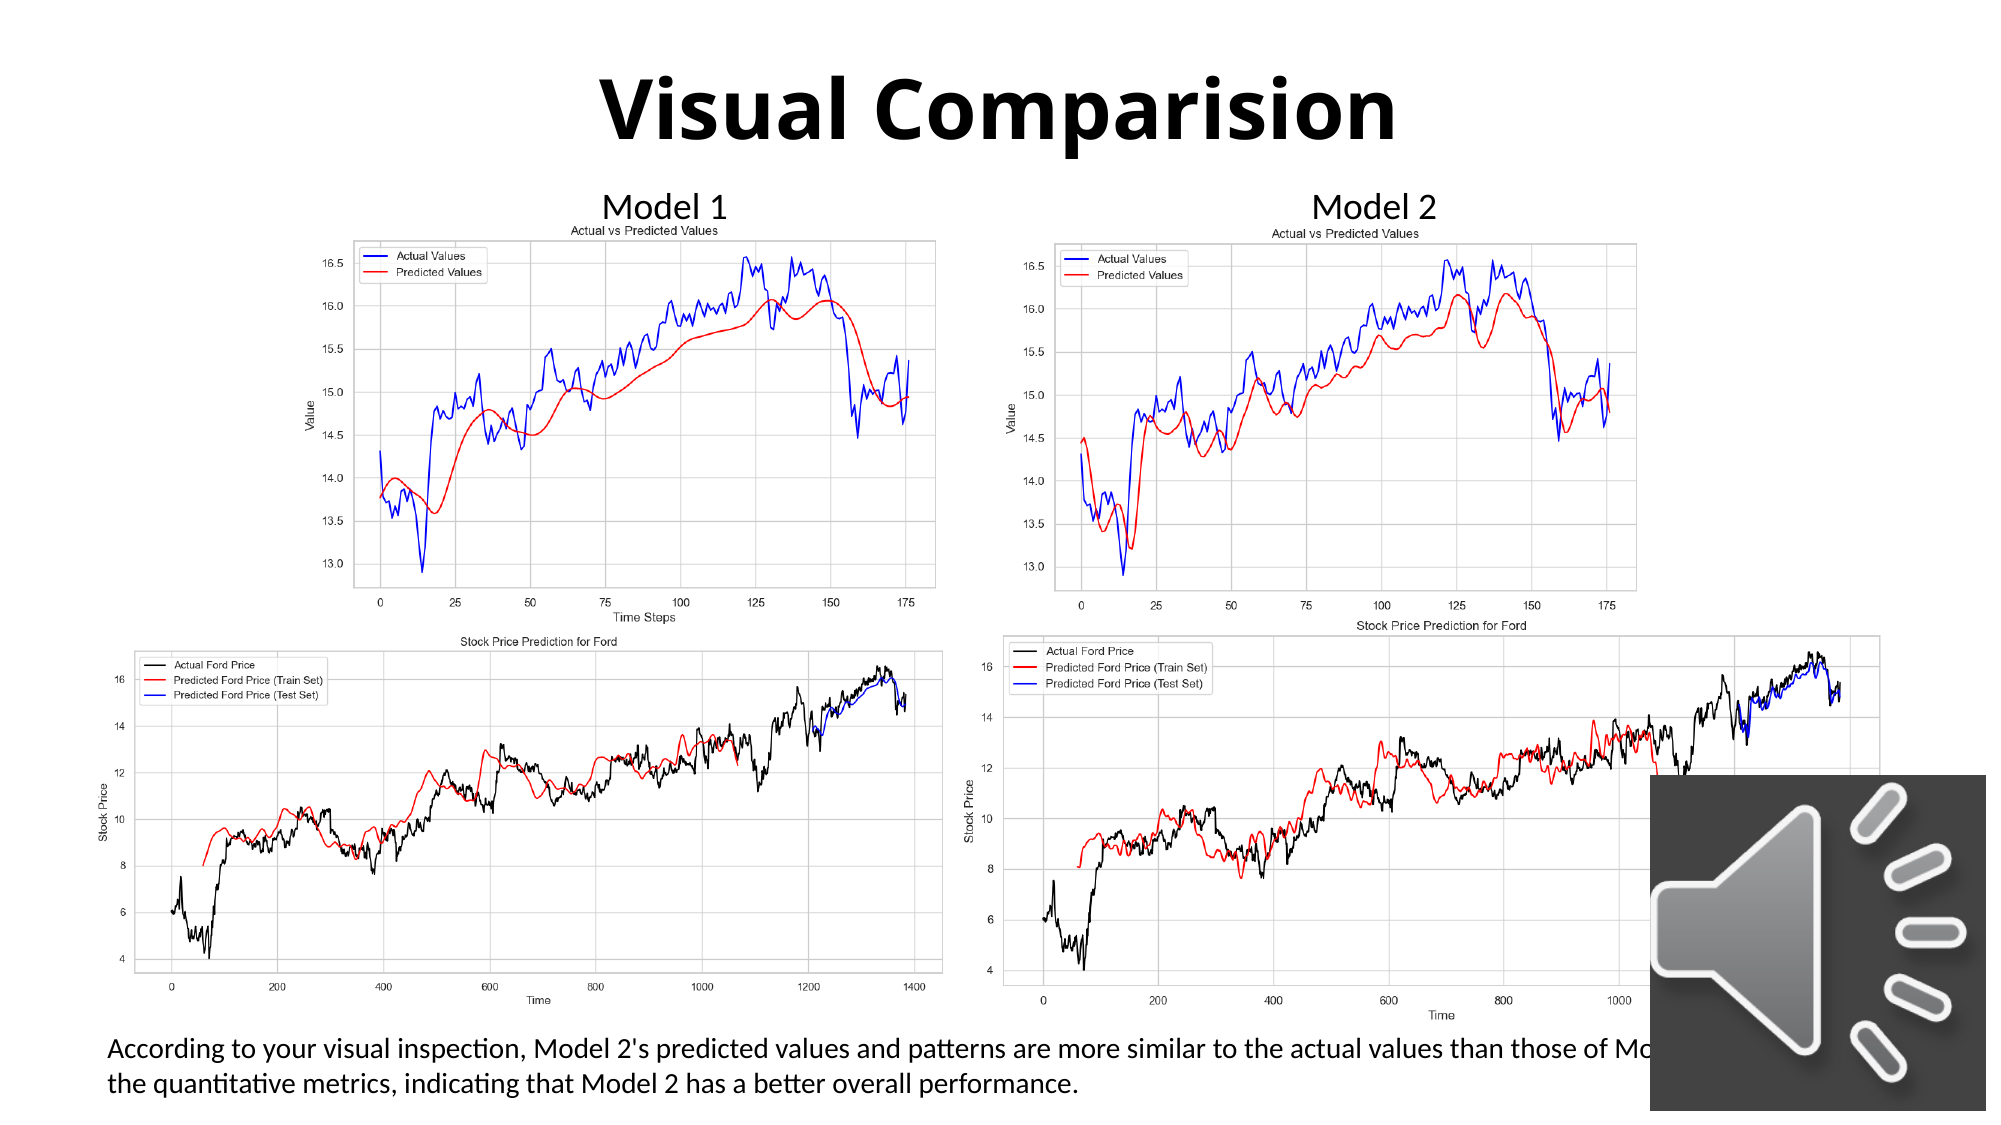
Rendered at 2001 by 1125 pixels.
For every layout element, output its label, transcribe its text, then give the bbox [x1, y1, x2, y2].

text_box According to your visual inspection, Model 2's predicted values and patterns are more similar to the actual values than those of Model 1. This aligns with the quantitative metrics, indicating that Model 2 has a better overall performance. [92, 1022, 1648, 1107]
title Visual Comparision [137, 59, 1863, 166]
text_box Model 2 [1296, 174, 1453, 221]
text_box Model 1 [586, 174, 743, 218]
picture [957, 221, 1987, 1112]
picture [92, 218, 949, 1013]
